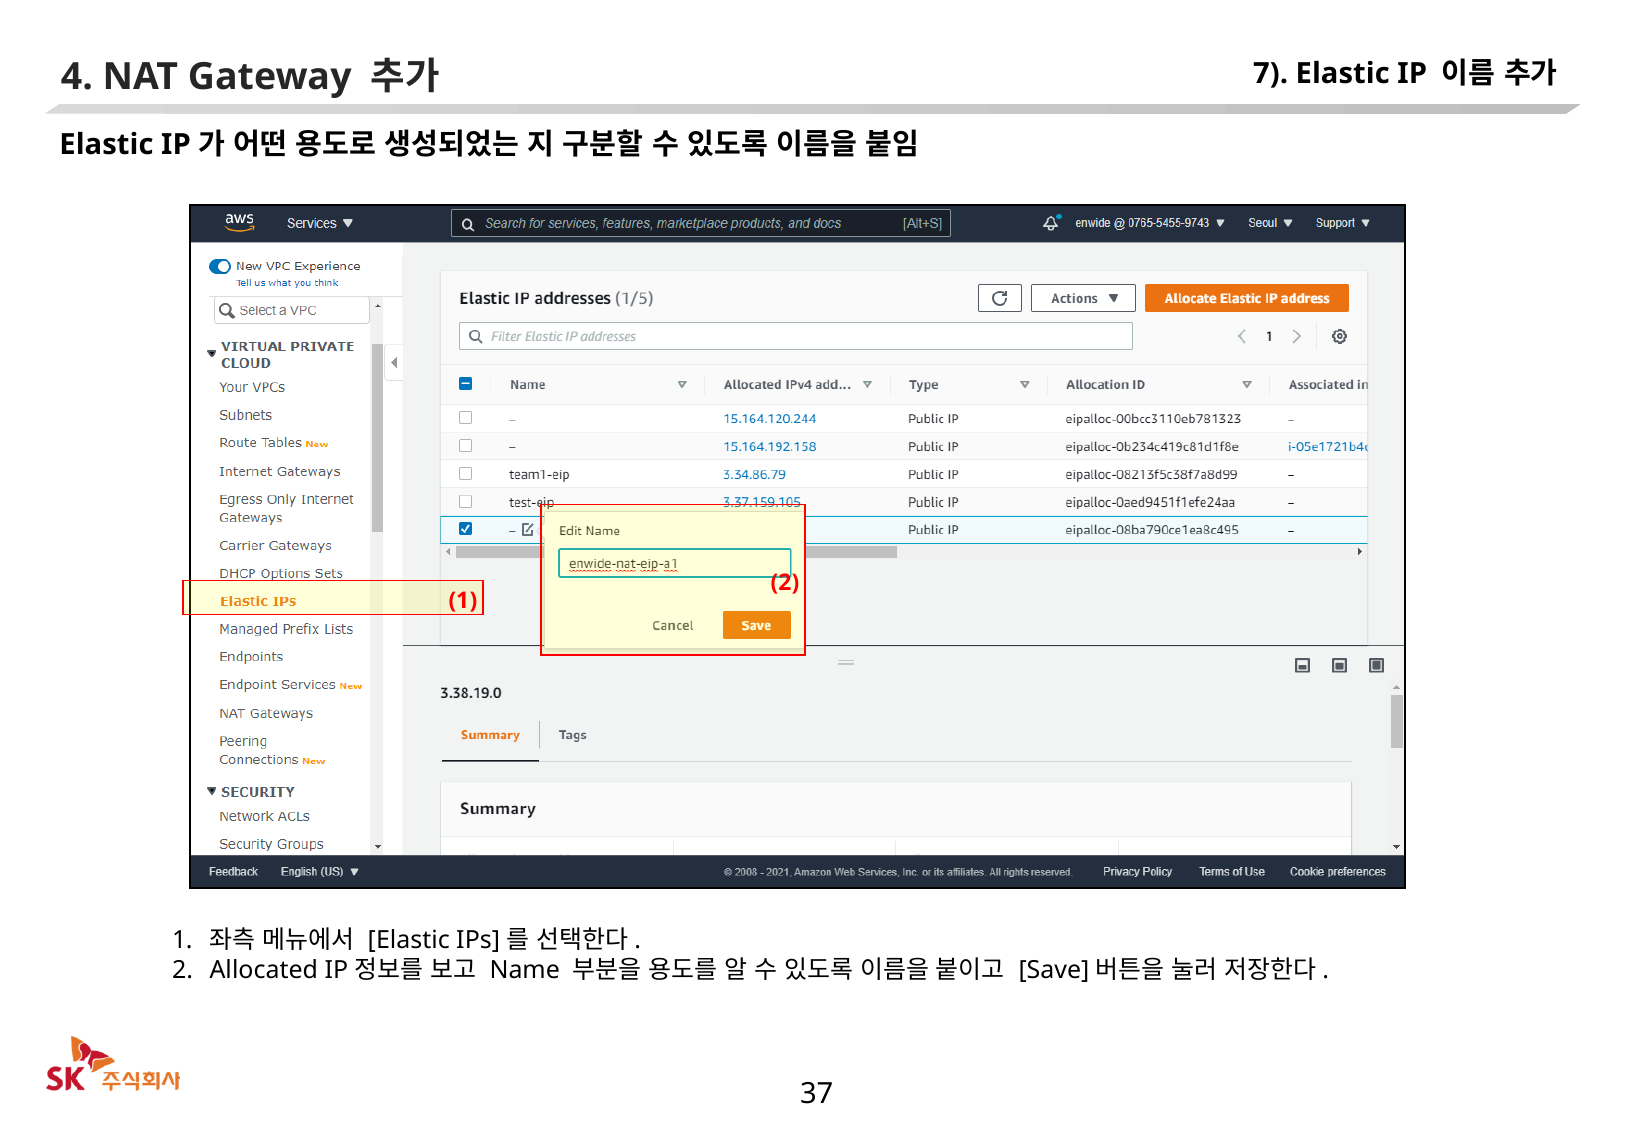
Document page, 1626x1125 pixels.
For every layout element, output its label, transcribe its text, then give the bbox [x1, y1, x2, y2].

picture [190, 205, 1405, 888]
picture [46, 1036, 180, 1094]
text_box 좌측 메뉴에서 [Elastic IPs]를 선택한다. Allocated IP정보를 보고 Name 부분을 용도를 알 수 있도록 이름을 붙이고 [Save]버튼을 눌러 저장한다. [157, 915, 1401, 991]
text_box 4. NAT Gateway 추가 [45, 49, 455, 105]
text_box Elastic IP가 어떤 용도로 생성되었는 지 구분할 수 있도록 이름을 붙임 [44, 117, 1581, 247]
list 7). Elastic IP 이름 추가 [941, 40, 1569, 103]
